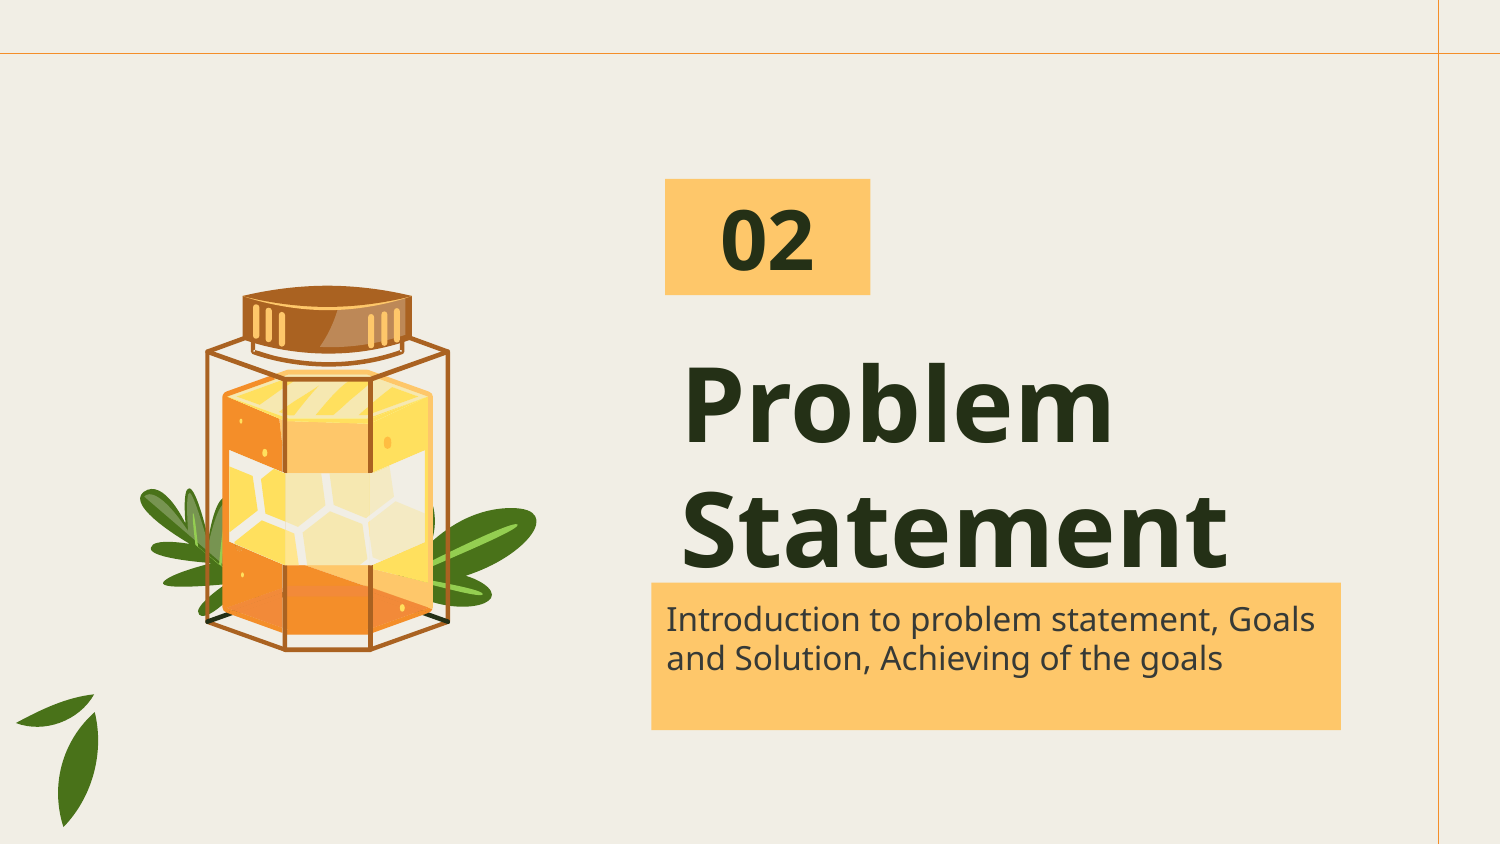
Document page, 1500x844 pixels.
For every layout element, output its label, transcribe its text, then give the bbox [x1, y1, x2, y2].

text_box Introduction to problem statement, Goals and Solution, Achieving of the goals [651, 582, 1341, 731]
title 02 [665, 178, 871, 296]
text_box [139, 285, 537, 653]
title Problem Statement [665, 360, 1386, 603]
